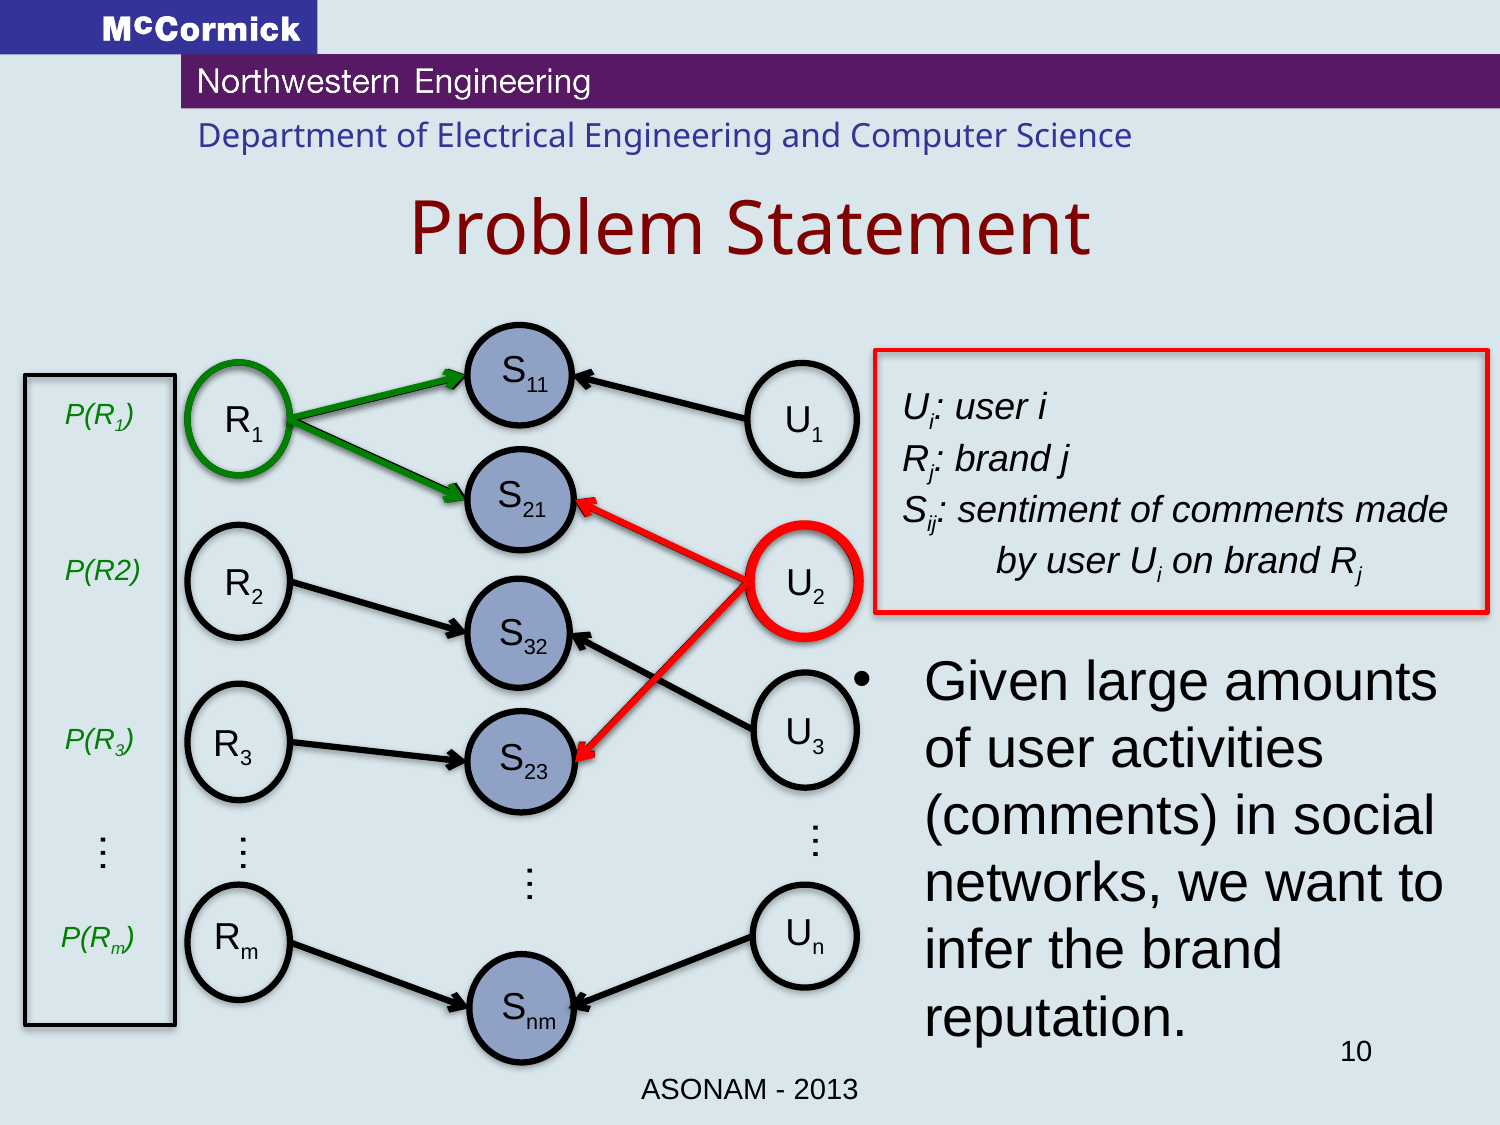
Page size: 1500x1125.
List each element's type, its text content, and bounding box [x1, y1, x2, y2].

picture [96, 9, 681, 55]
footer ASONAM - 2013 [512, 1062, 988, 1125]
text_box [874, 349, 1488, 613]
text_box Problem Statement [112, 162, 1388, 288]
picture [199, 68, 595, 100]
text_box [574, 581, 748, 763]
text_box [187, 324, 863, 1063]
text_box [287, 374, 466, 418]
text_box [24, 374, 176, 1026]
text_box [287, 418, 466, 501]
text_box Ui: user i Rj: brand j Sij: sentiment of comments made by user Ui on brand Rj [887, 374, 1500, 595]
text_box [574, 499, 750, 582]
slide_number 10 [1074, 1025, 1388, 1100]
text_box Given large amounts of user activities (comments) in social networks, we want to infer the brand reputation. [866, 637, 1500, 1058]
